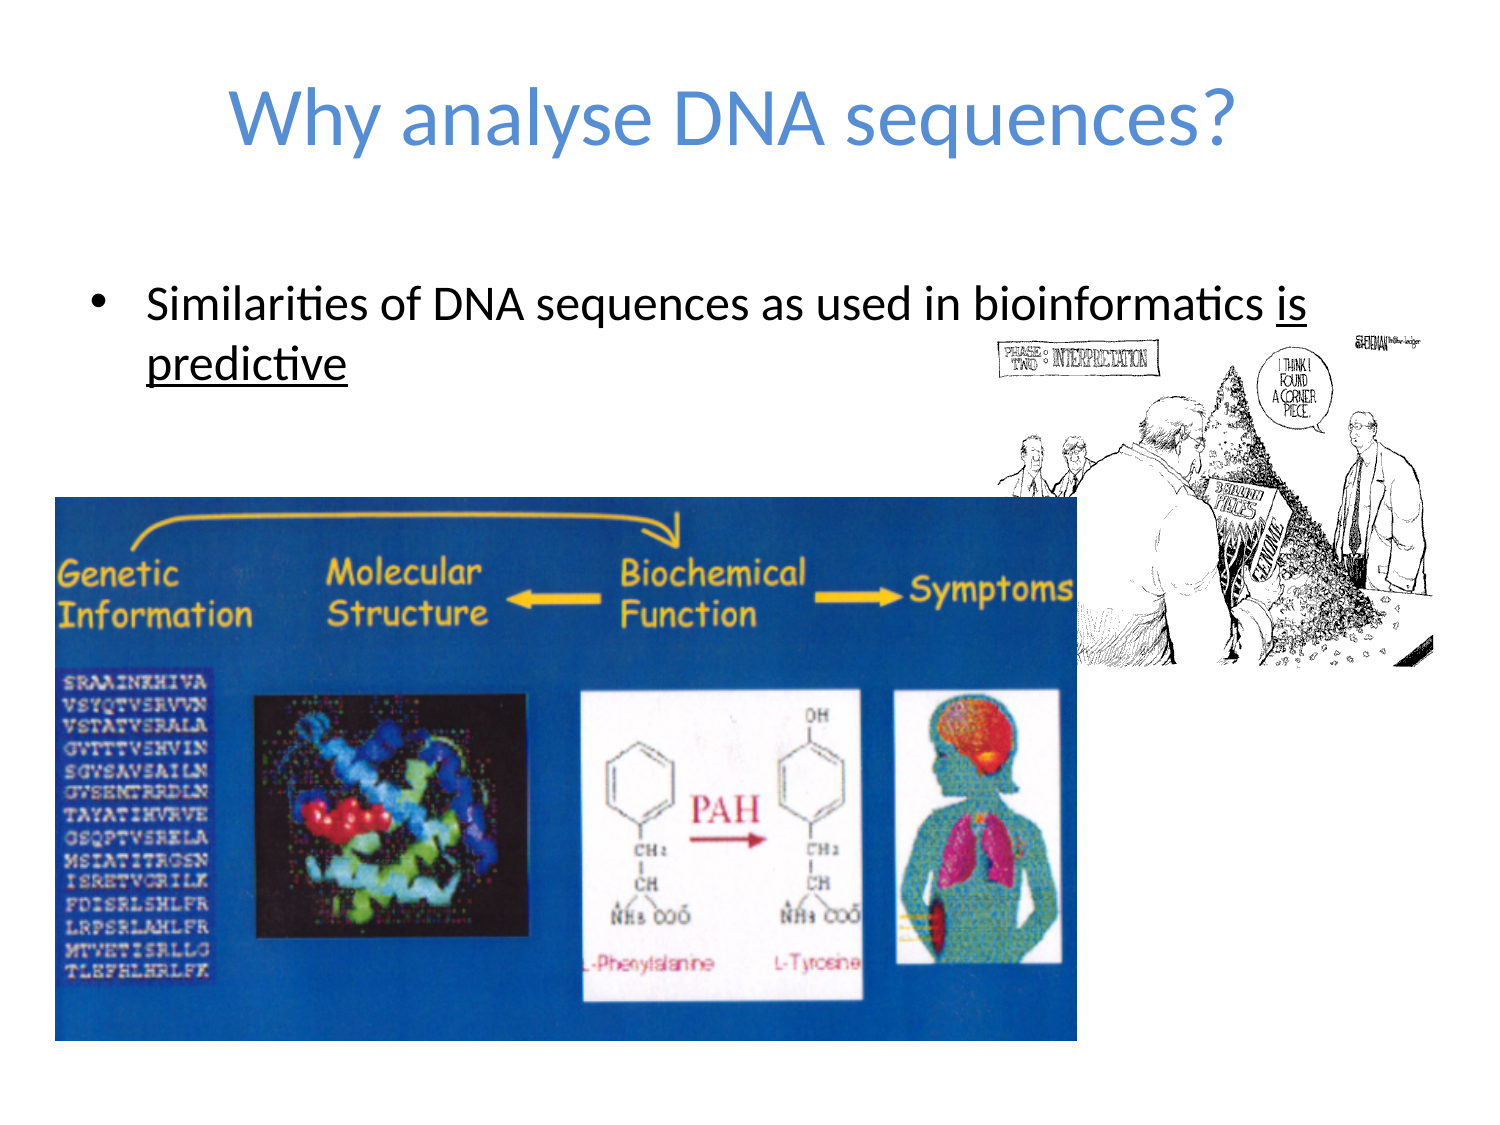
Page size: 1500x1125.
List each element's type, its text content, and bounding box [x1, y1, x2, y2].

picture [55, 331, 1435, 1041]
text_box Similarities of DNA sequences as used in bioinformatics is predictive [74, 263, 1409, 398]
title Why analyse DNA sequences? [59, 59, 1409, 166]
